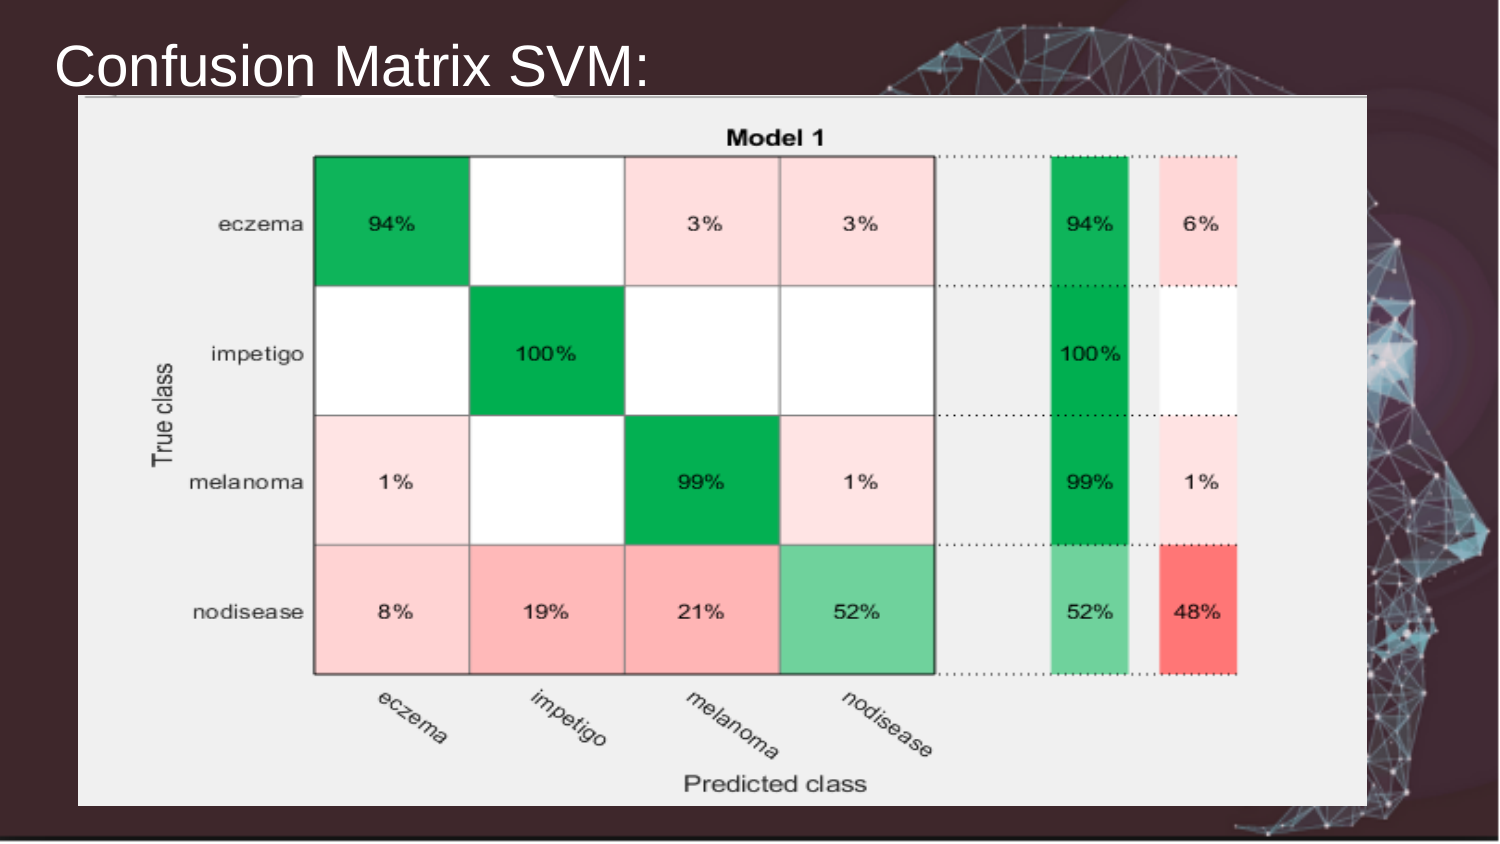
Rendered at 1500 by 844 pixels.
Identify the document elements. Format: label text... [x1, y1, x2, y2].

picture [0, 0, 1500, 844]
title Confusion Matrix SVM: [39, 13, 1437, 108]
